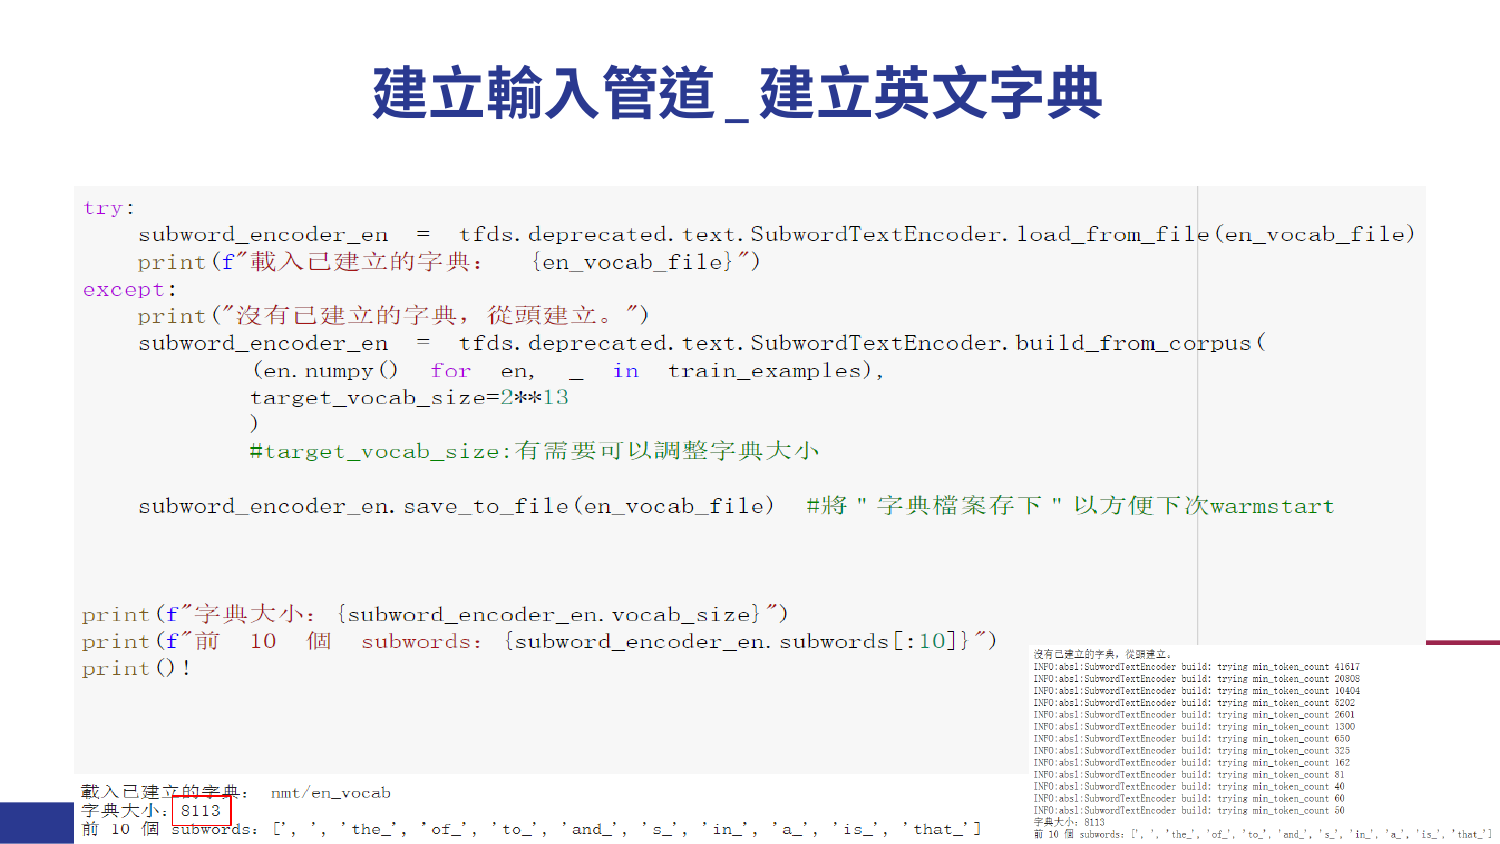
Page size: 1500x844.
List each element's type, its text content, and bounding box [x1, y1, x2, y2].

title 建立輸入管道_建立英文字典 [38, 42, 1437, 142]
picture [74, 186, 1500, 844]
